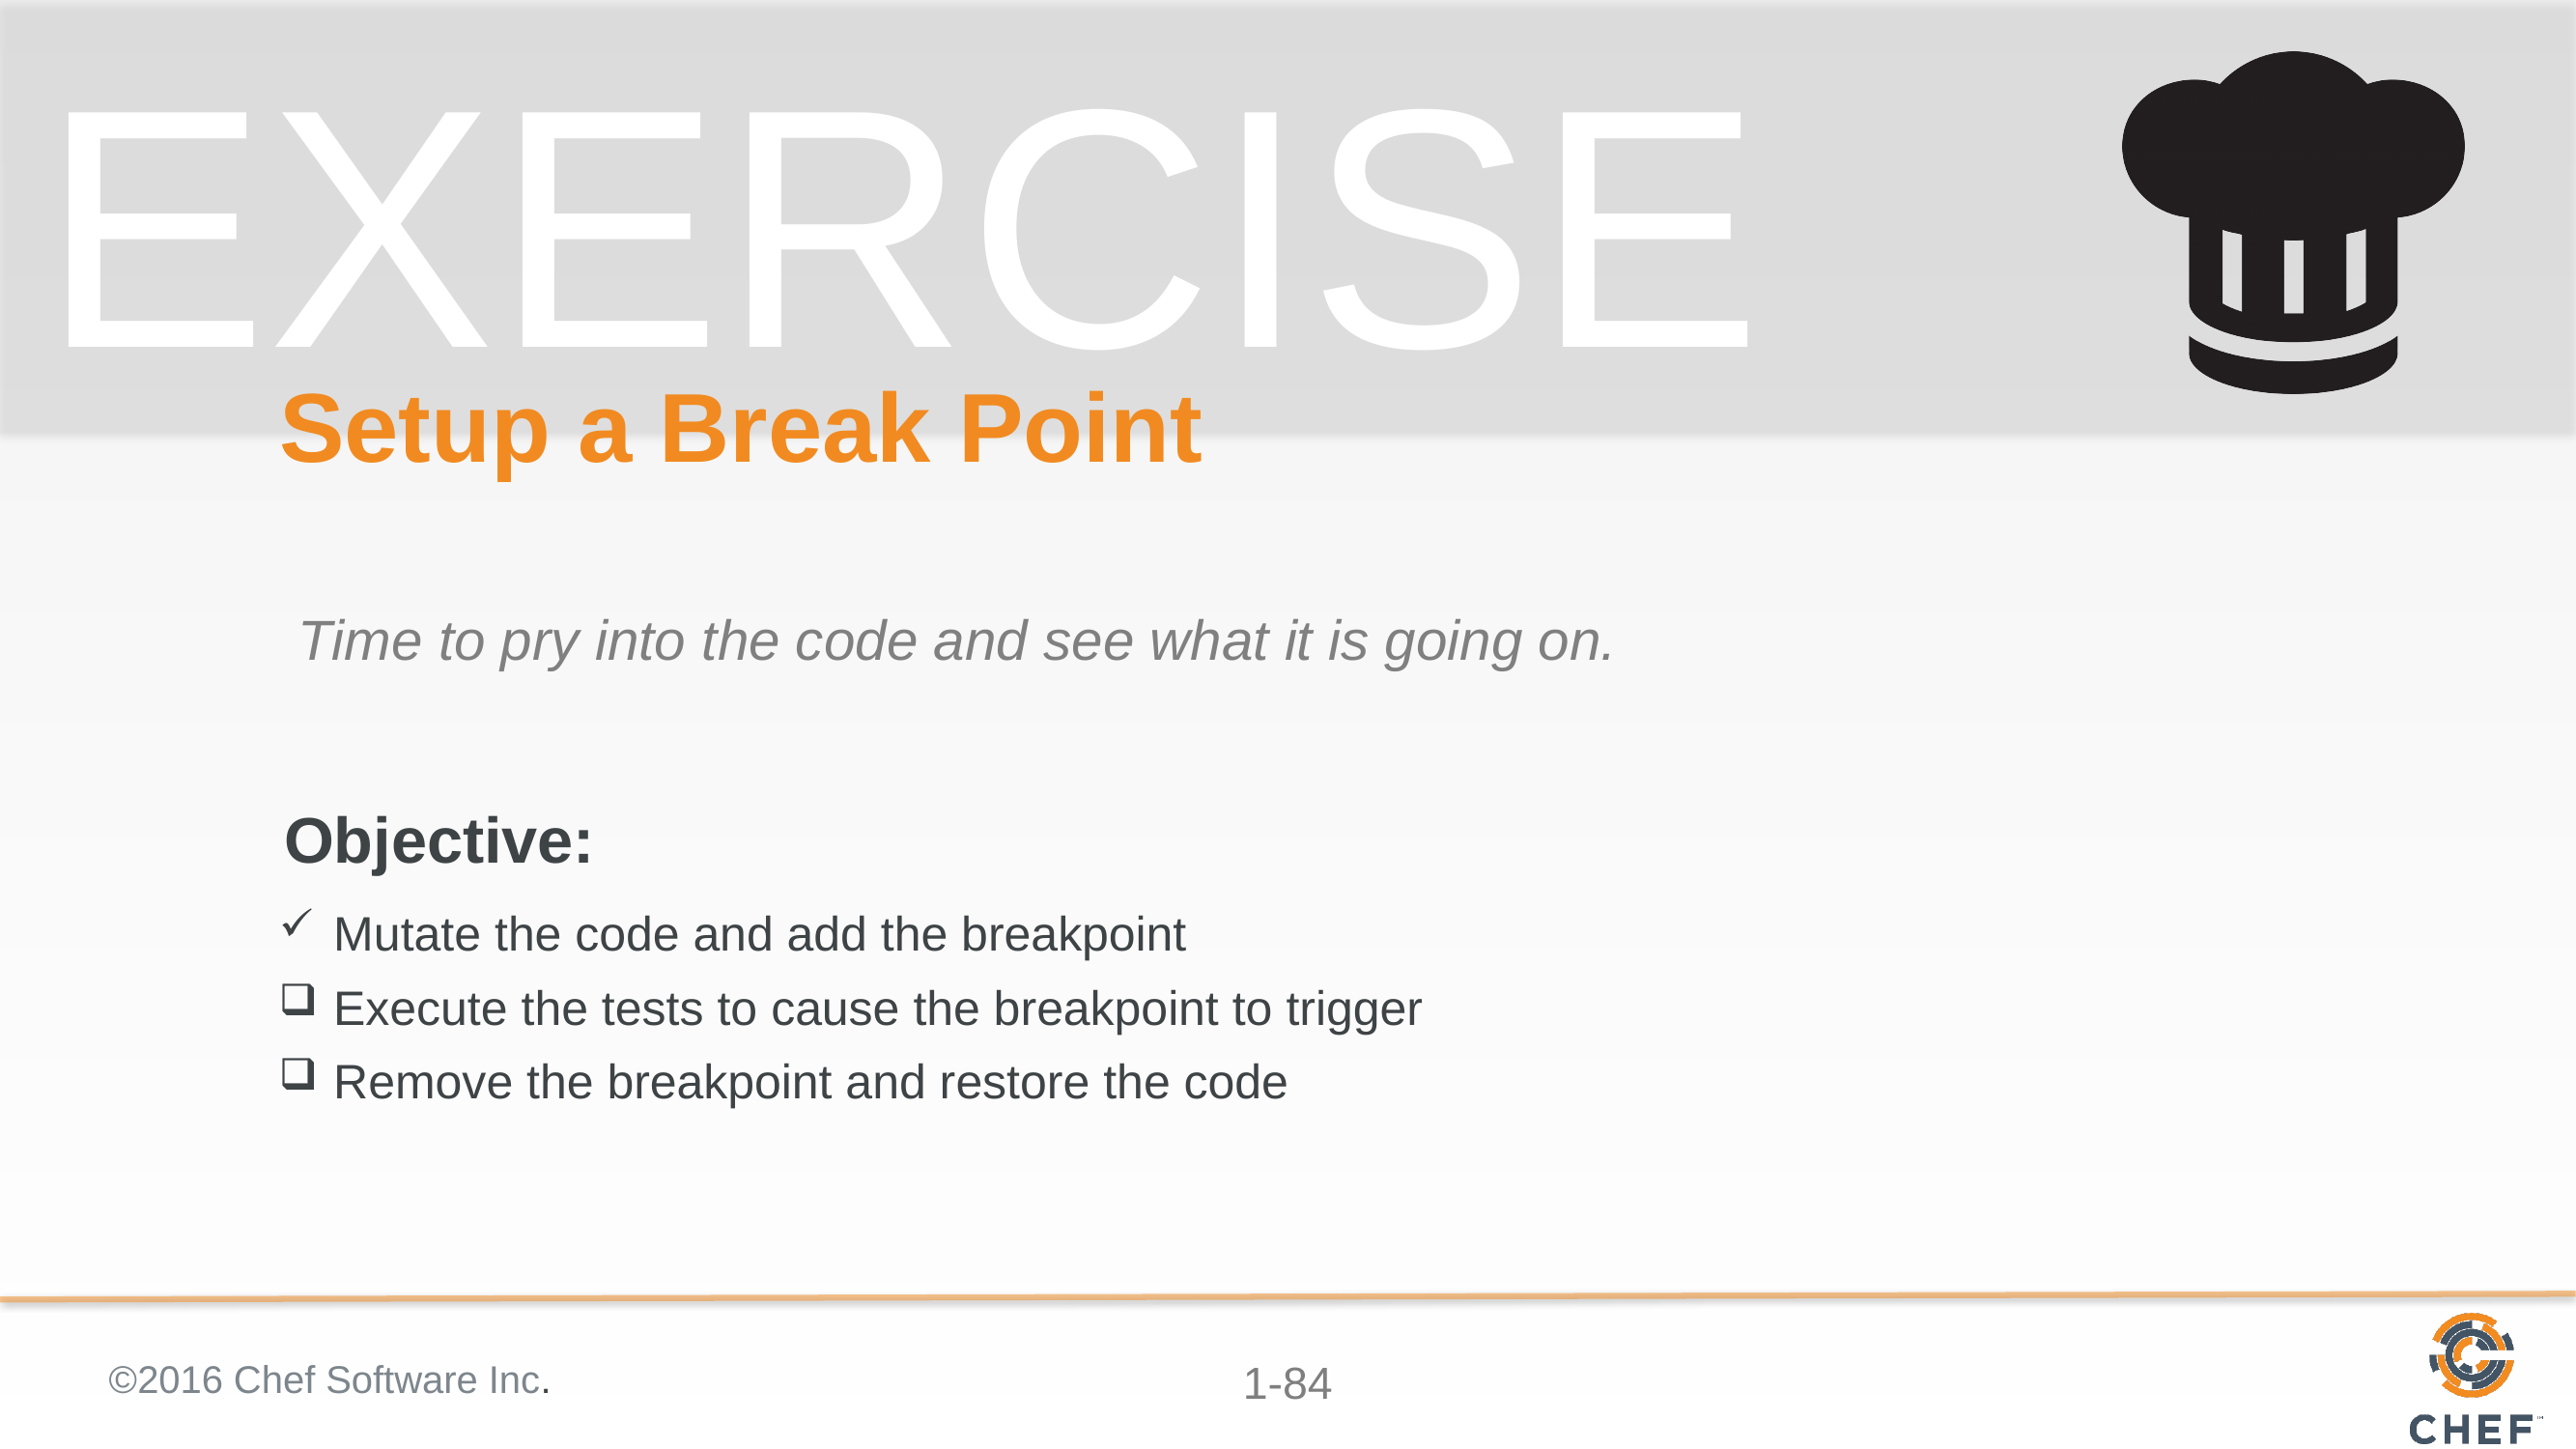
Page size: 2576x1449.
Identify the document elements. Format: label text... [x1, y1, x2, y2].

picture [2122, 51, 2465, 399]
list Time to pry into the code and see what it is going on. [265, 516, 2217, 759]
title Setup a Break Point [265, 363, 2217, 498]
picture [2399, 1297, 2551, 1449]
list Mutate the code and add the breakpoint Execute the tests to cause the breakpoint to trigger Remove the breakpoint and restore the code [265, 895, 2217, 1284]
